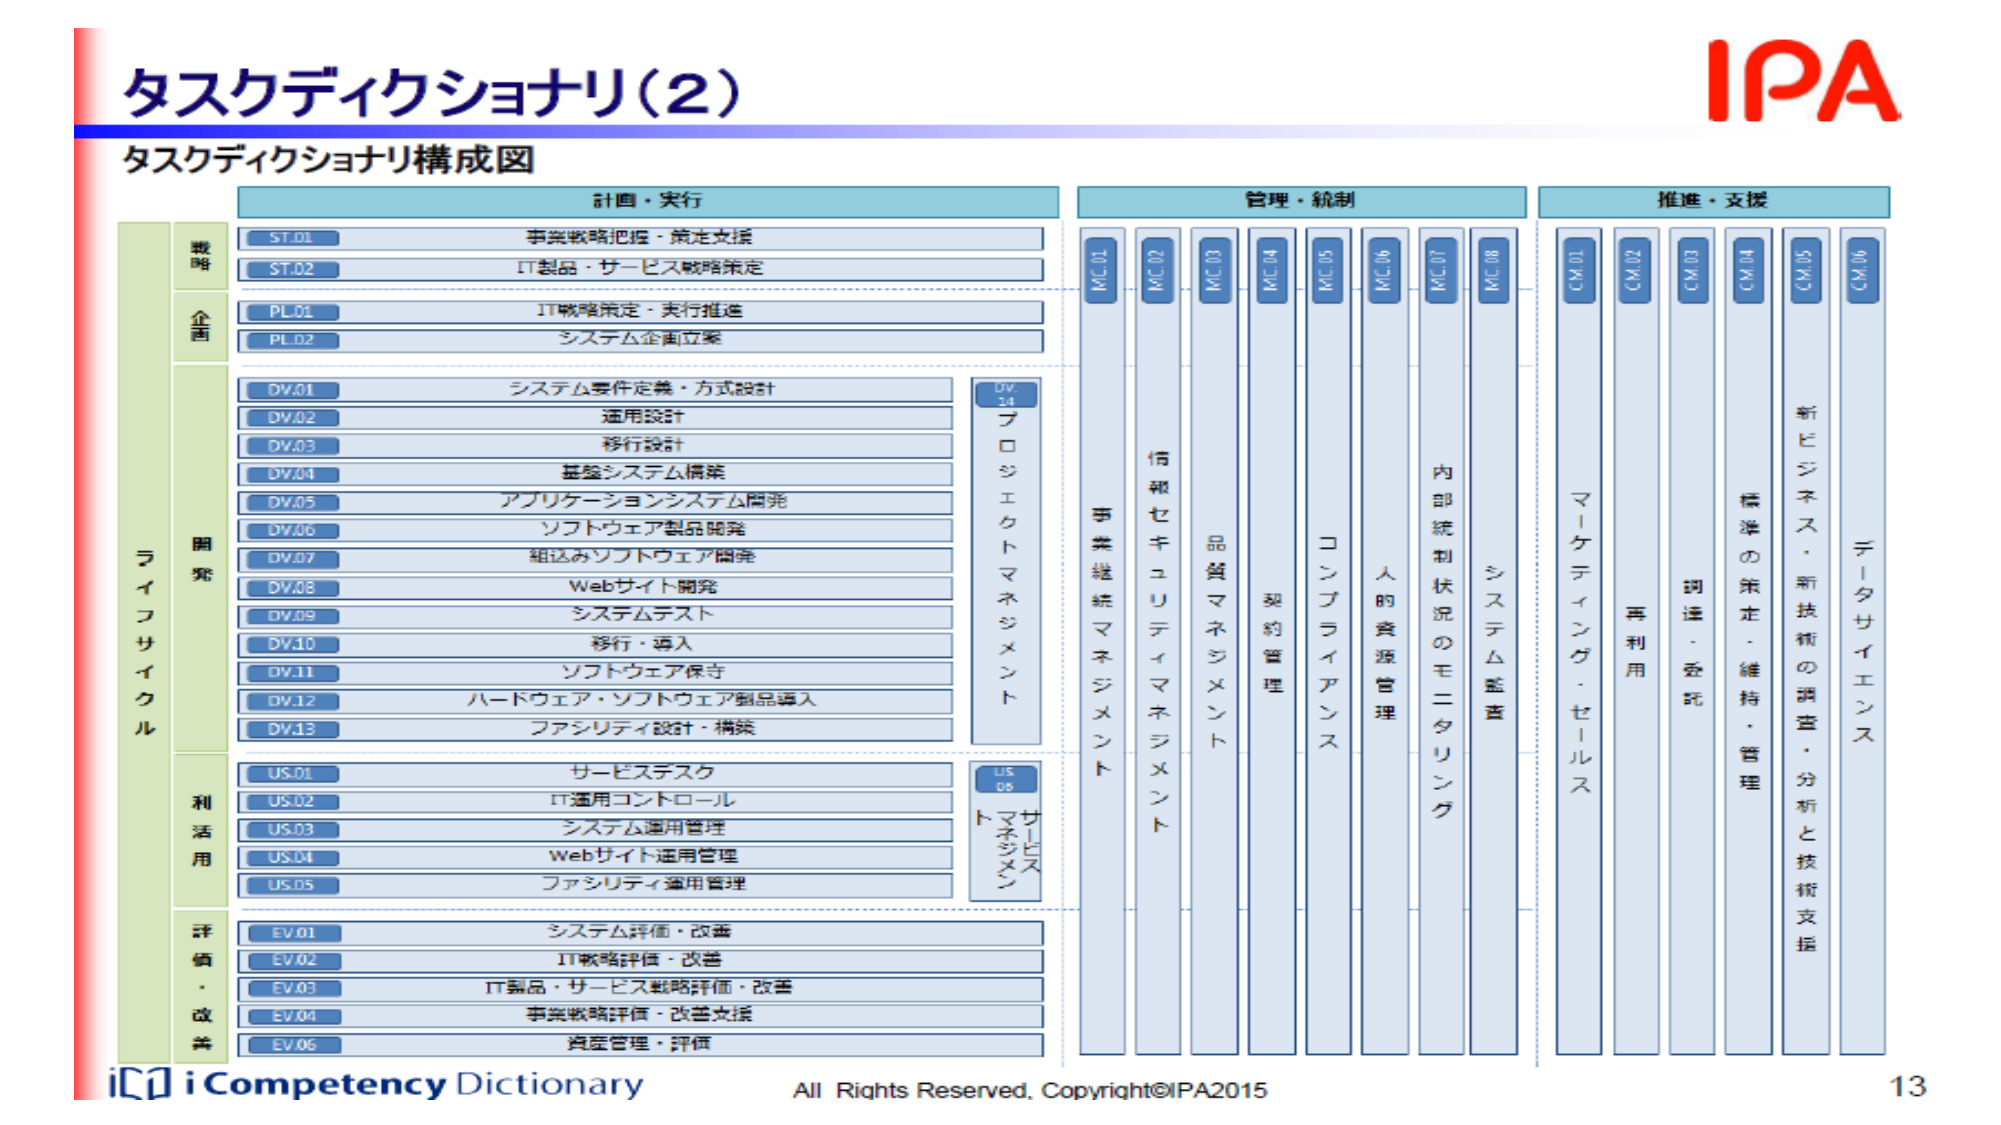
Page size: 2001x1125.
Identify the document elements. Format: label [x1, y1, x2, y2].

picture [74, 28, 1932, 1100]
